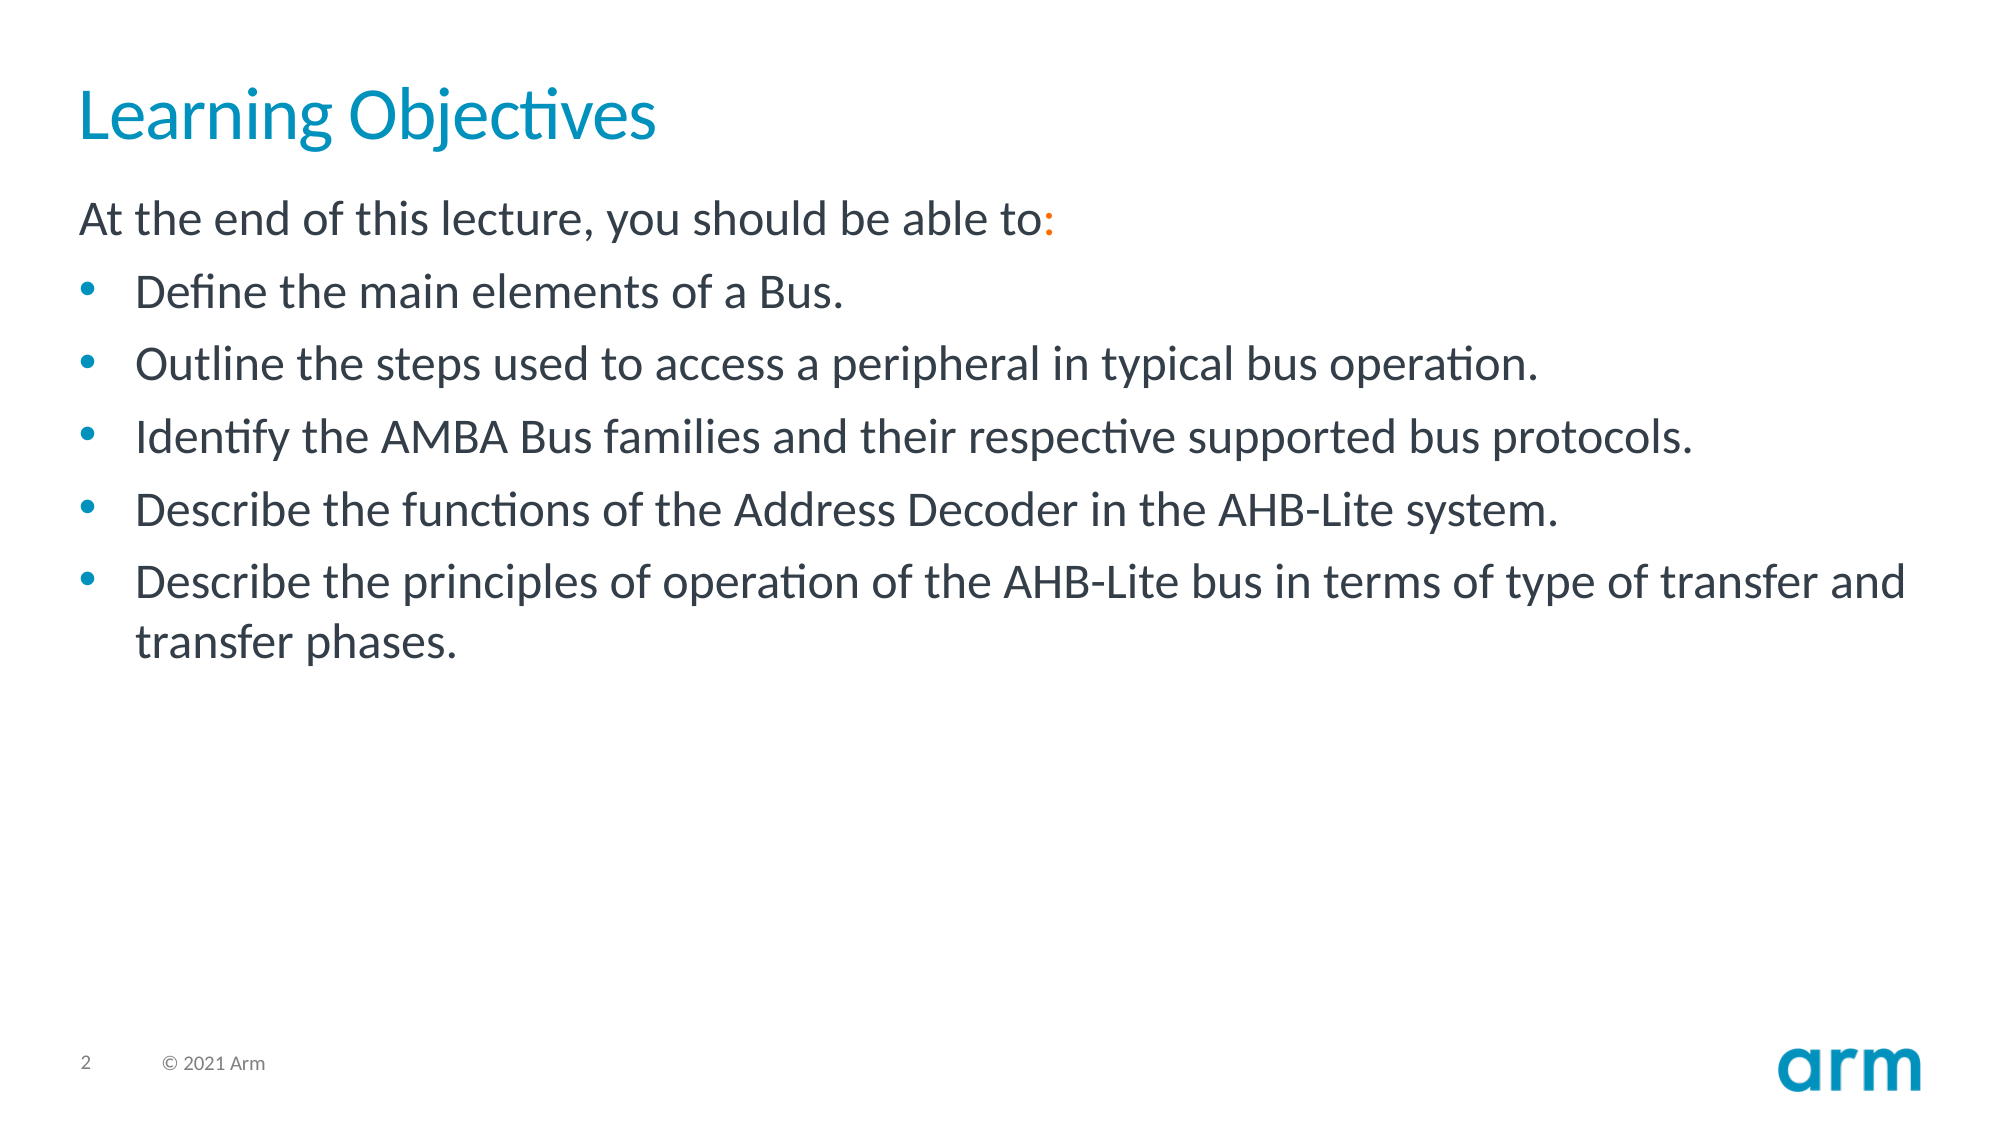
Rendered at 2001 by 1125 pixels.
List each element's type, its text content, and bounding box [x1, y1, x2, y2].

picture [1777, 1047, 1922, 1093]
list At the end of this lecture, you should be able to: Define the main elements of a Bus. Outline the steps used to access a peripheral in typical bus operation. Identify the AMBA Bus families and their respective supported bus protocols. Describe the functions of the Address Decoder in the AHB-Lite system. Describe the principles of operation of the AHB-Lite bus in terms of type of transfer and transfer phases. [78, 185, 1923, 1002]
title Learning Objectives [78, 78, 1922, 185]
